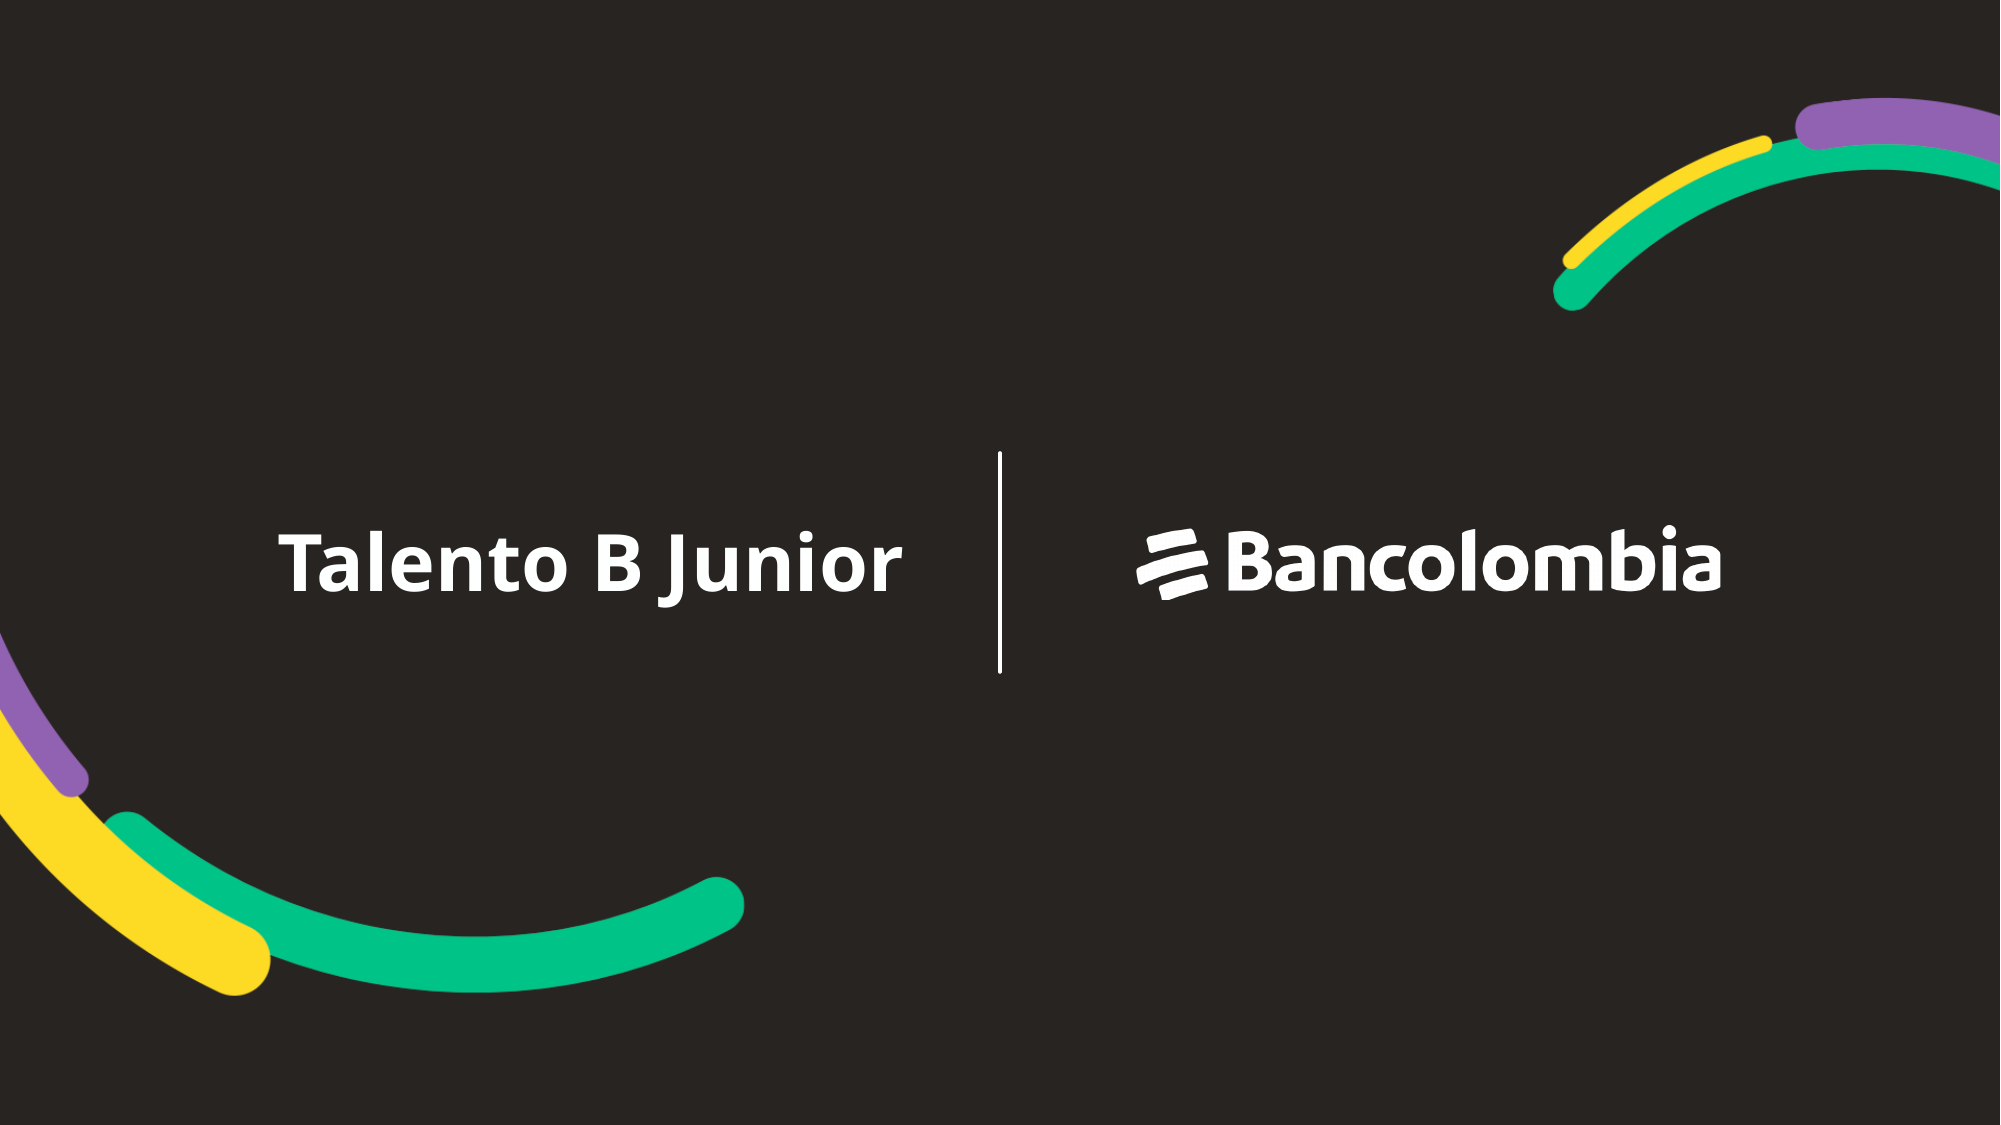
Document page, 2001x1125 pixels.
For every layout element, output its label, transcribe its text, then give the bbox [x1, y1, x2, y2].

text_box Talento B Junior [262, 515, 935, 697]
picture [0, 0, 2000, 1125]
